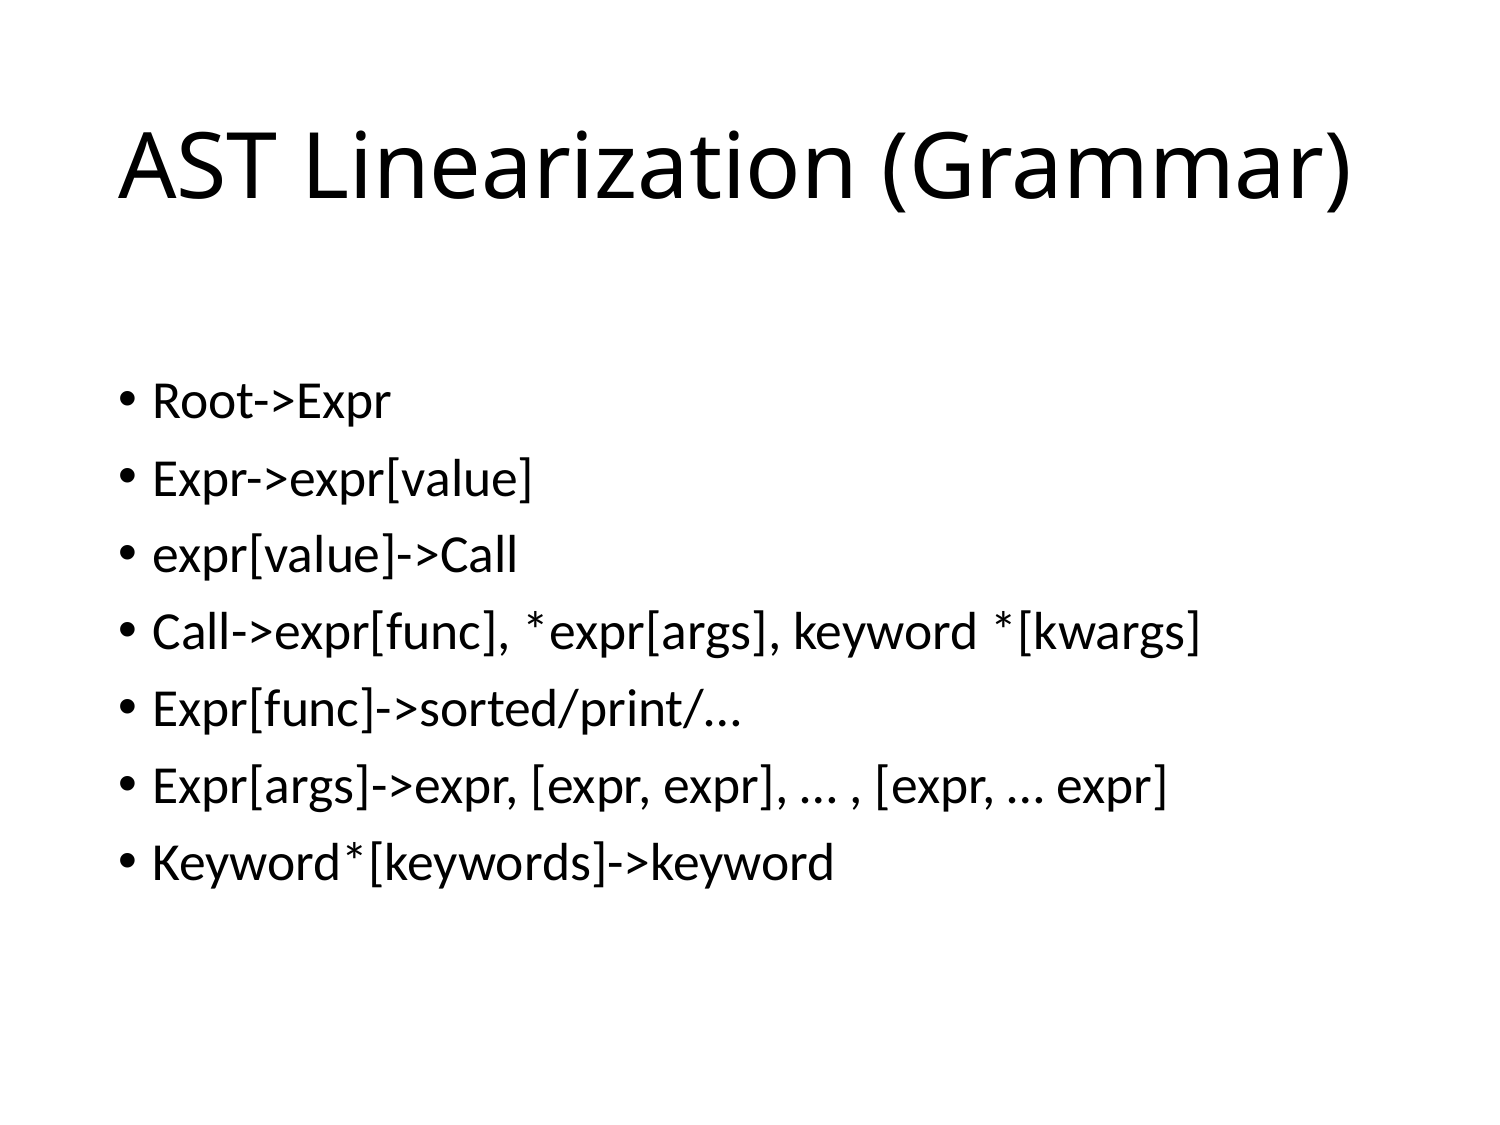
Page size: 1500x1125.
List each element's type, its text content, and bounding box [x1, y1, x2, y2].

title AST Linearization (Grammar) [103, 59, 1397, 278]
list Root->Expr Expr->expr[value] expr[value]->Call Call->expr[func], *expr[args], keyword *[kwargs] Expr[func]->sorted/print/… Expr[args]->expr, [expr, expr], … , [expr, … expr] Keyword*[keywords]->keyword [103, 365, 1397, 901]
